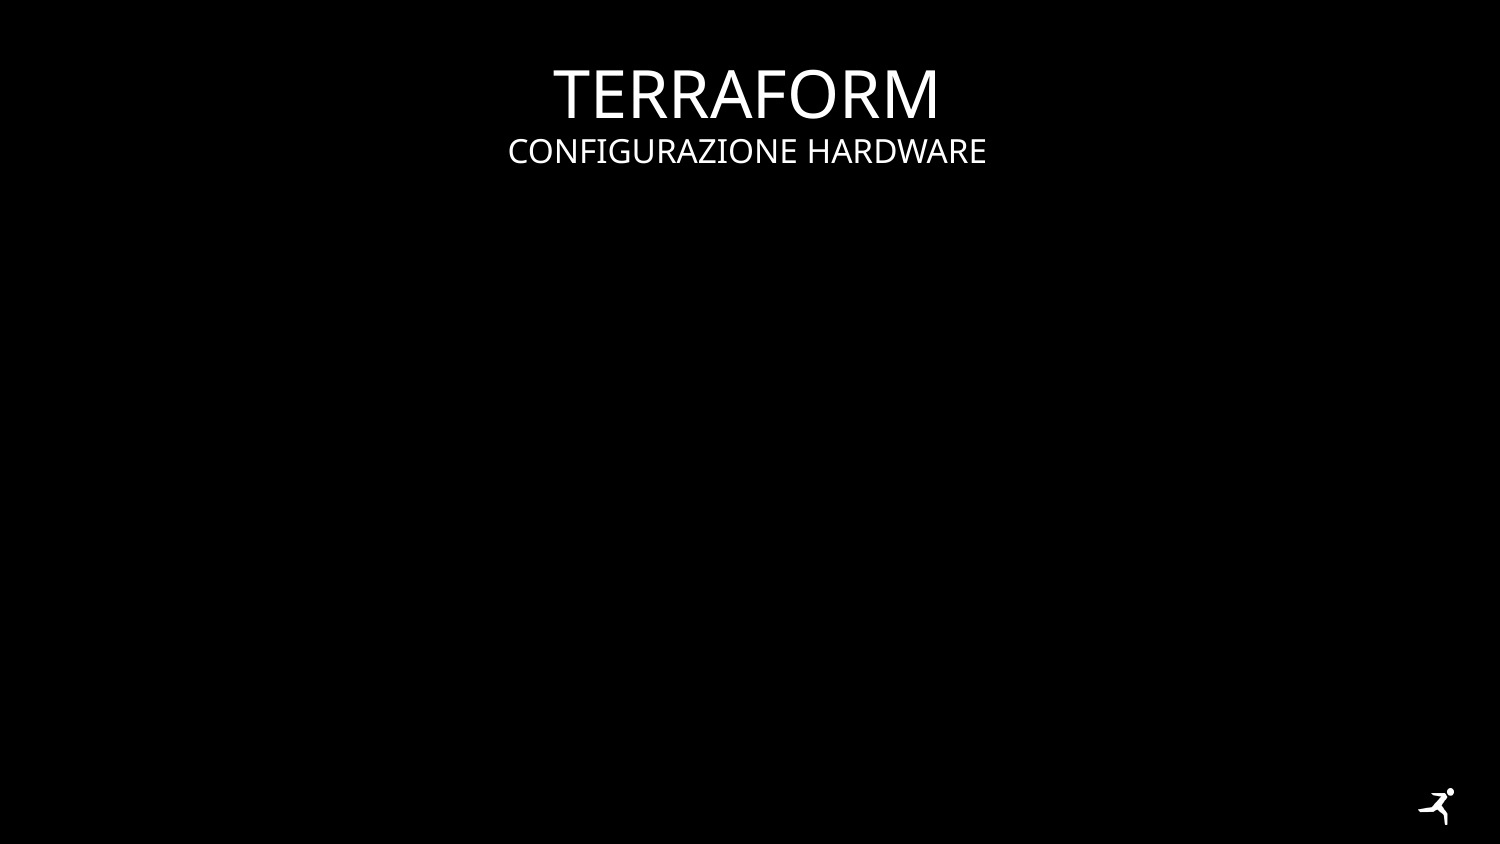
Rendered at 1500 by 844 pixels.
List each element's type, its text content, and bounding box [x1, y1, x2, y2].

title terraform [94, 66, 1402, 111]
picture [1418, 788, 1454, 825]
subtitle Configurazione hardware [94, 123, 1402, 178]
